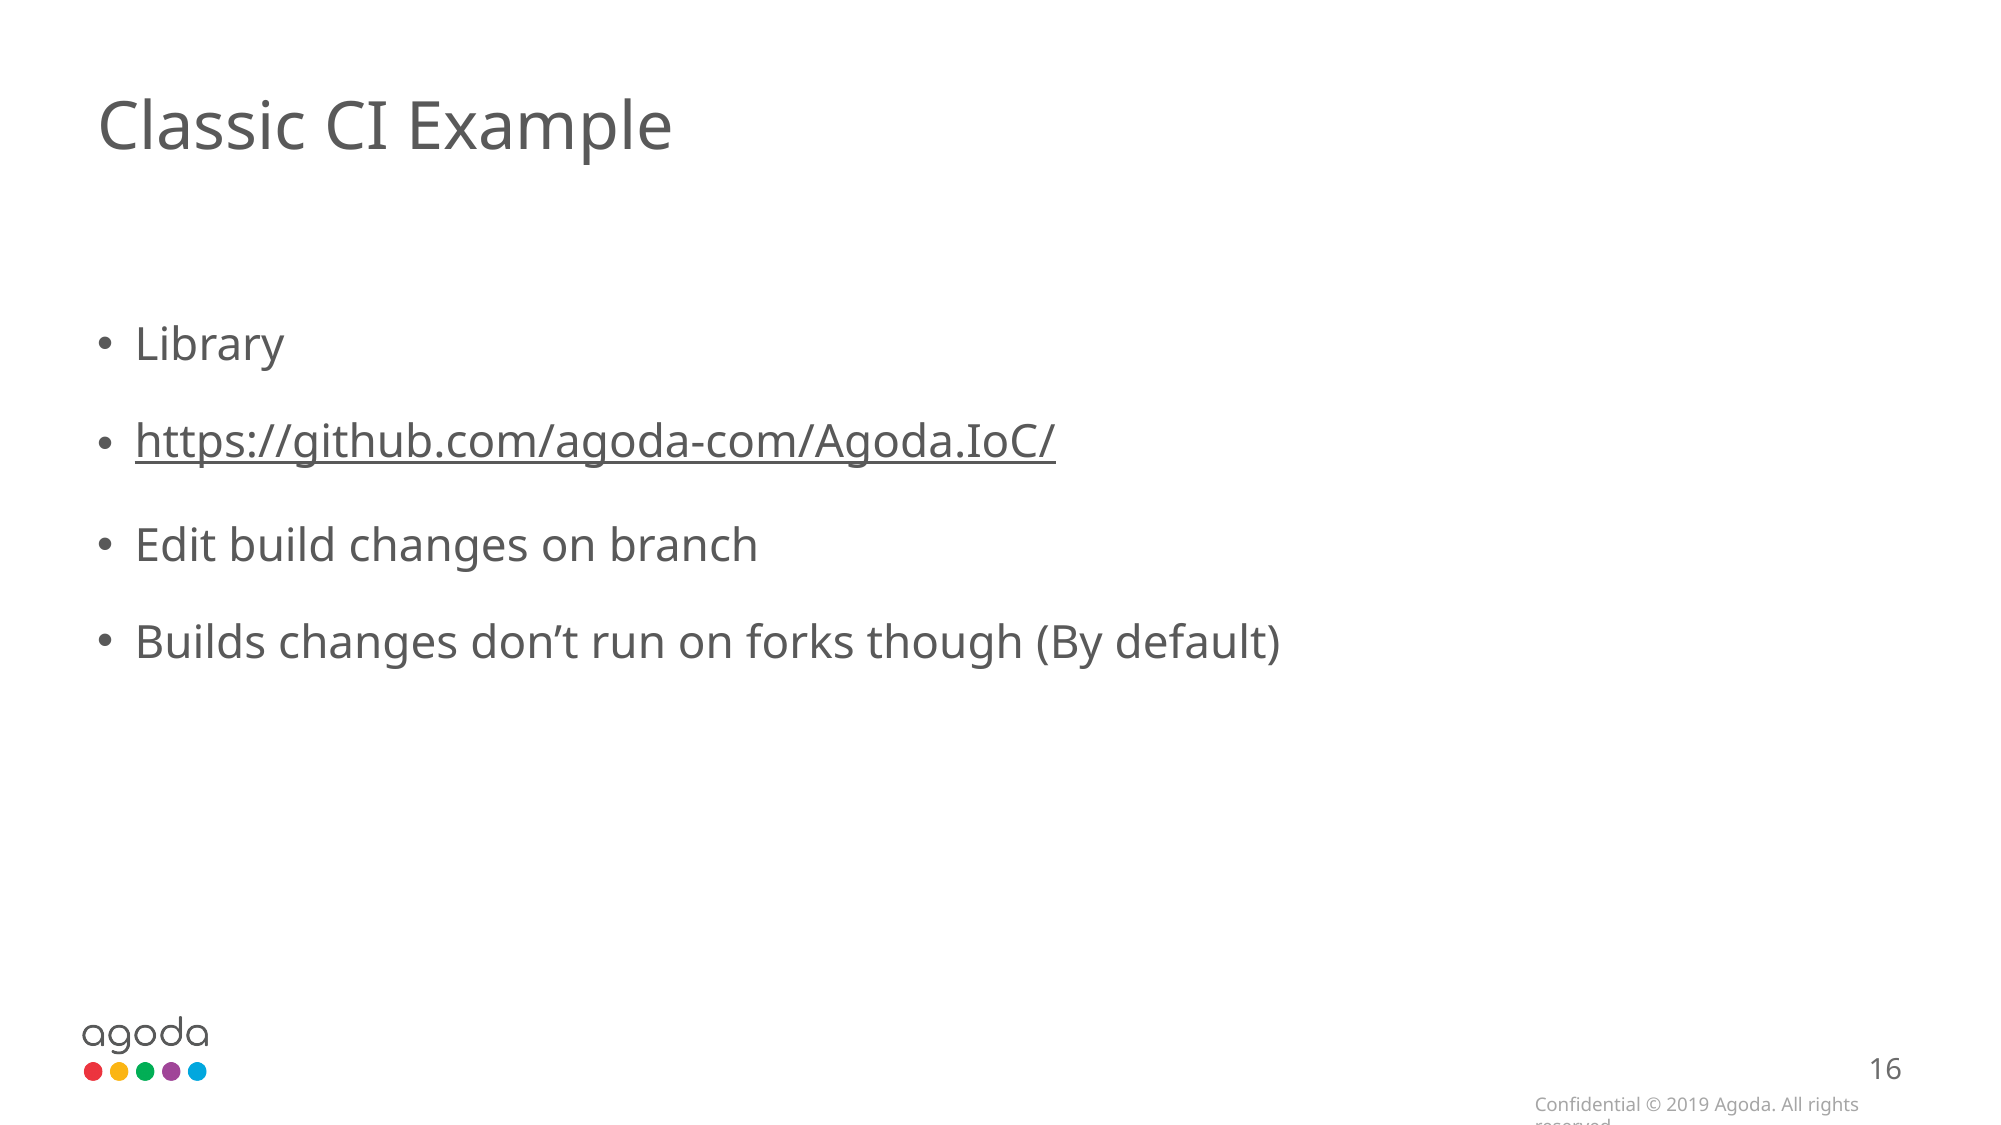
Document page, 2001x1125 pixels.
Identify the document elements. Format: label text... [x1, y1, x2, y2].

slide_number 16 [1832, 1049, 1918, 1092]
list Library https://github.com/agoda-com/Agoda.IoC/ Edit build changes on branch Builds changes don’t run on forks though (By default) [82, 307, 1918, 900]
picture [82, 1016, 208, 1081]
title Classic CI Example [82, 74, 1918, 284]
